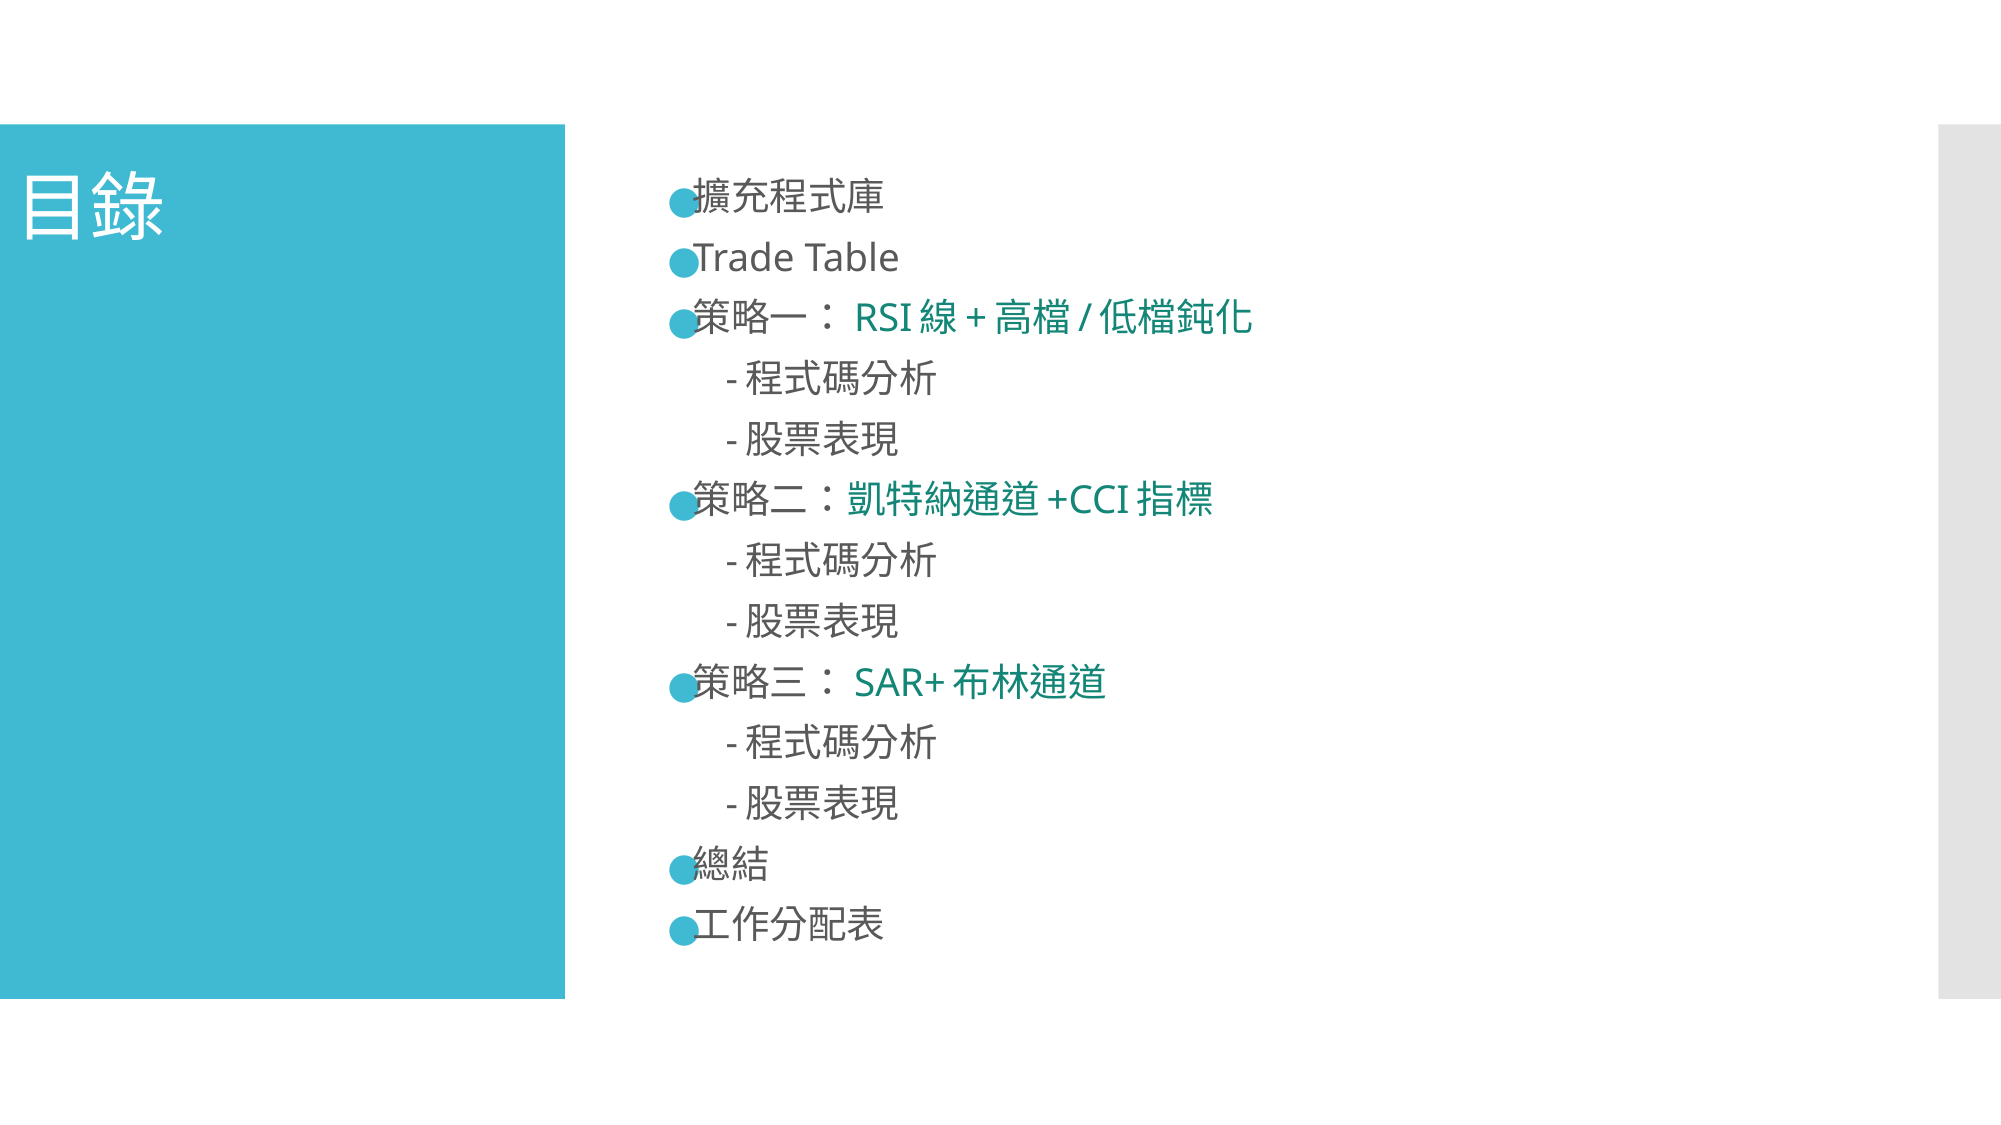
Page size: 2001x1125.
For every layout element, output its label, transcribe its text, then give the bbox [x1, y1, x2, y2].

title 目錄 [0, 86, 216, 334]
list 擴充程式庫 Trade Table 策略一：RSI線+高檔/低檔鈍化 -程式碼分析 -股票表現 策略二：凱特納通道+CCI指標 -程式碼分析 -股票表現 策略三：SAR+布林通道 -程式碼分析 -股票表現 總結 工作分配表 [650, 169, 1851, 1010]
